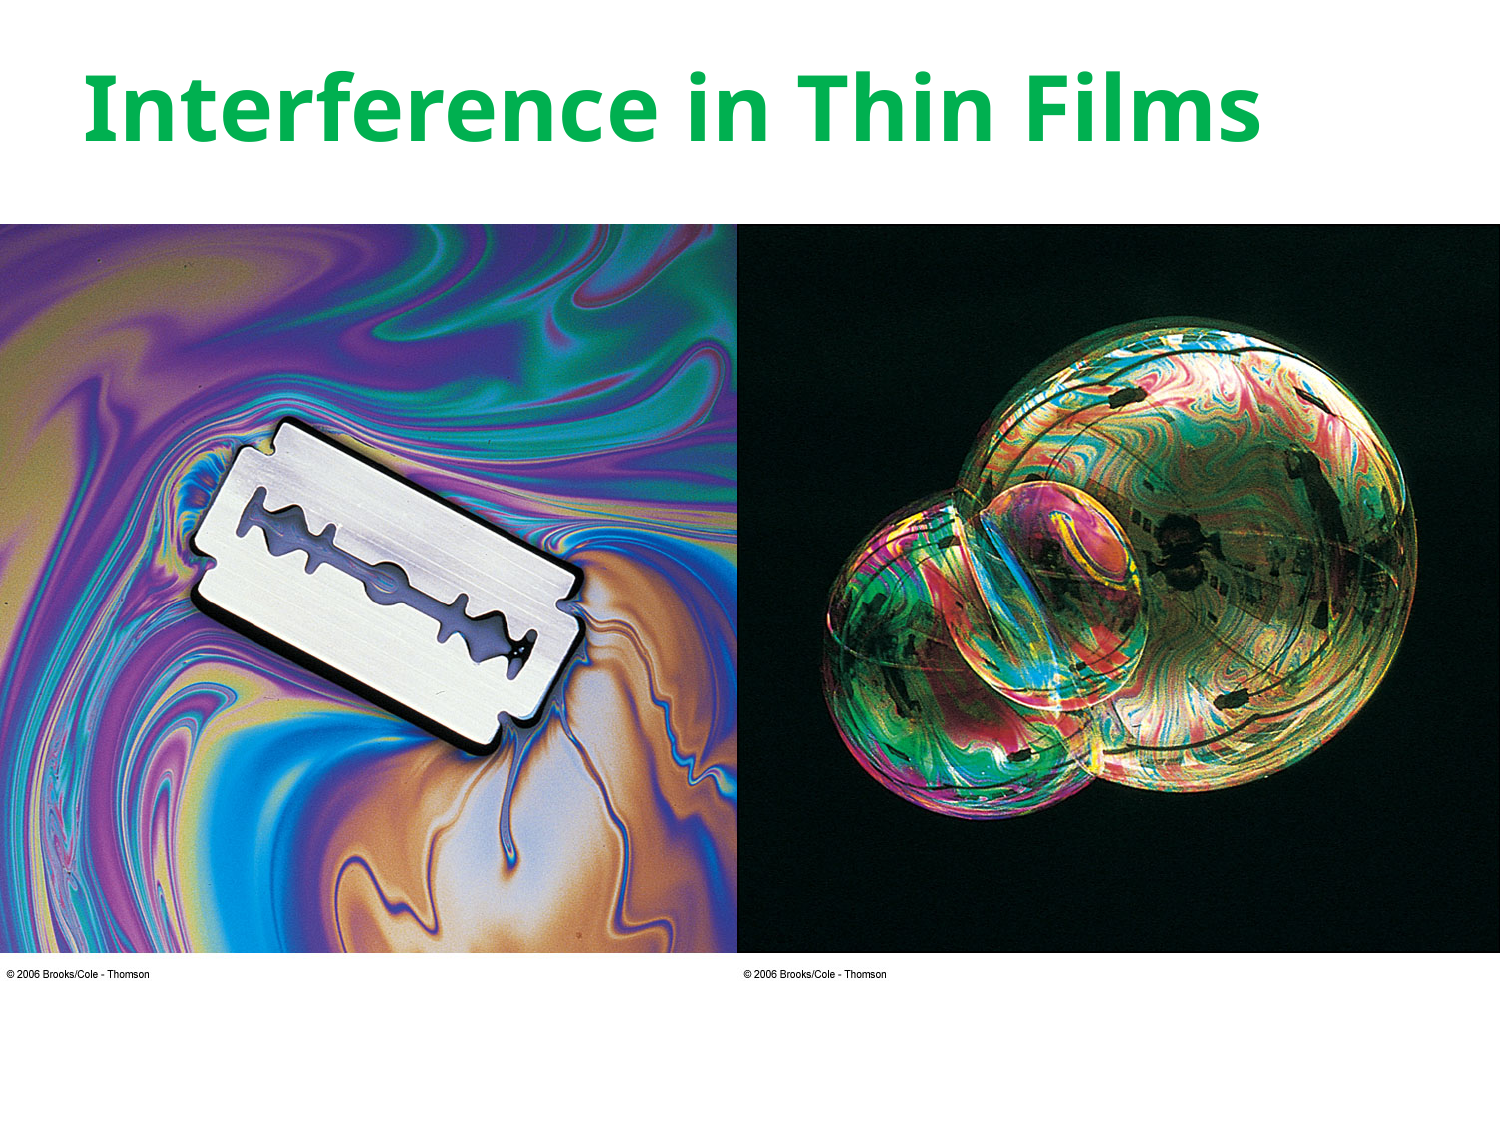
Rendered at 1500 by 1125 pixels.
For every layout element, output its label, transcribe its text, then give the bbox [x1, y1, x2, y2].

title Interference in Thin Films [68, 47, 1441, 176]
picture [0, 224, 1500, 981]
